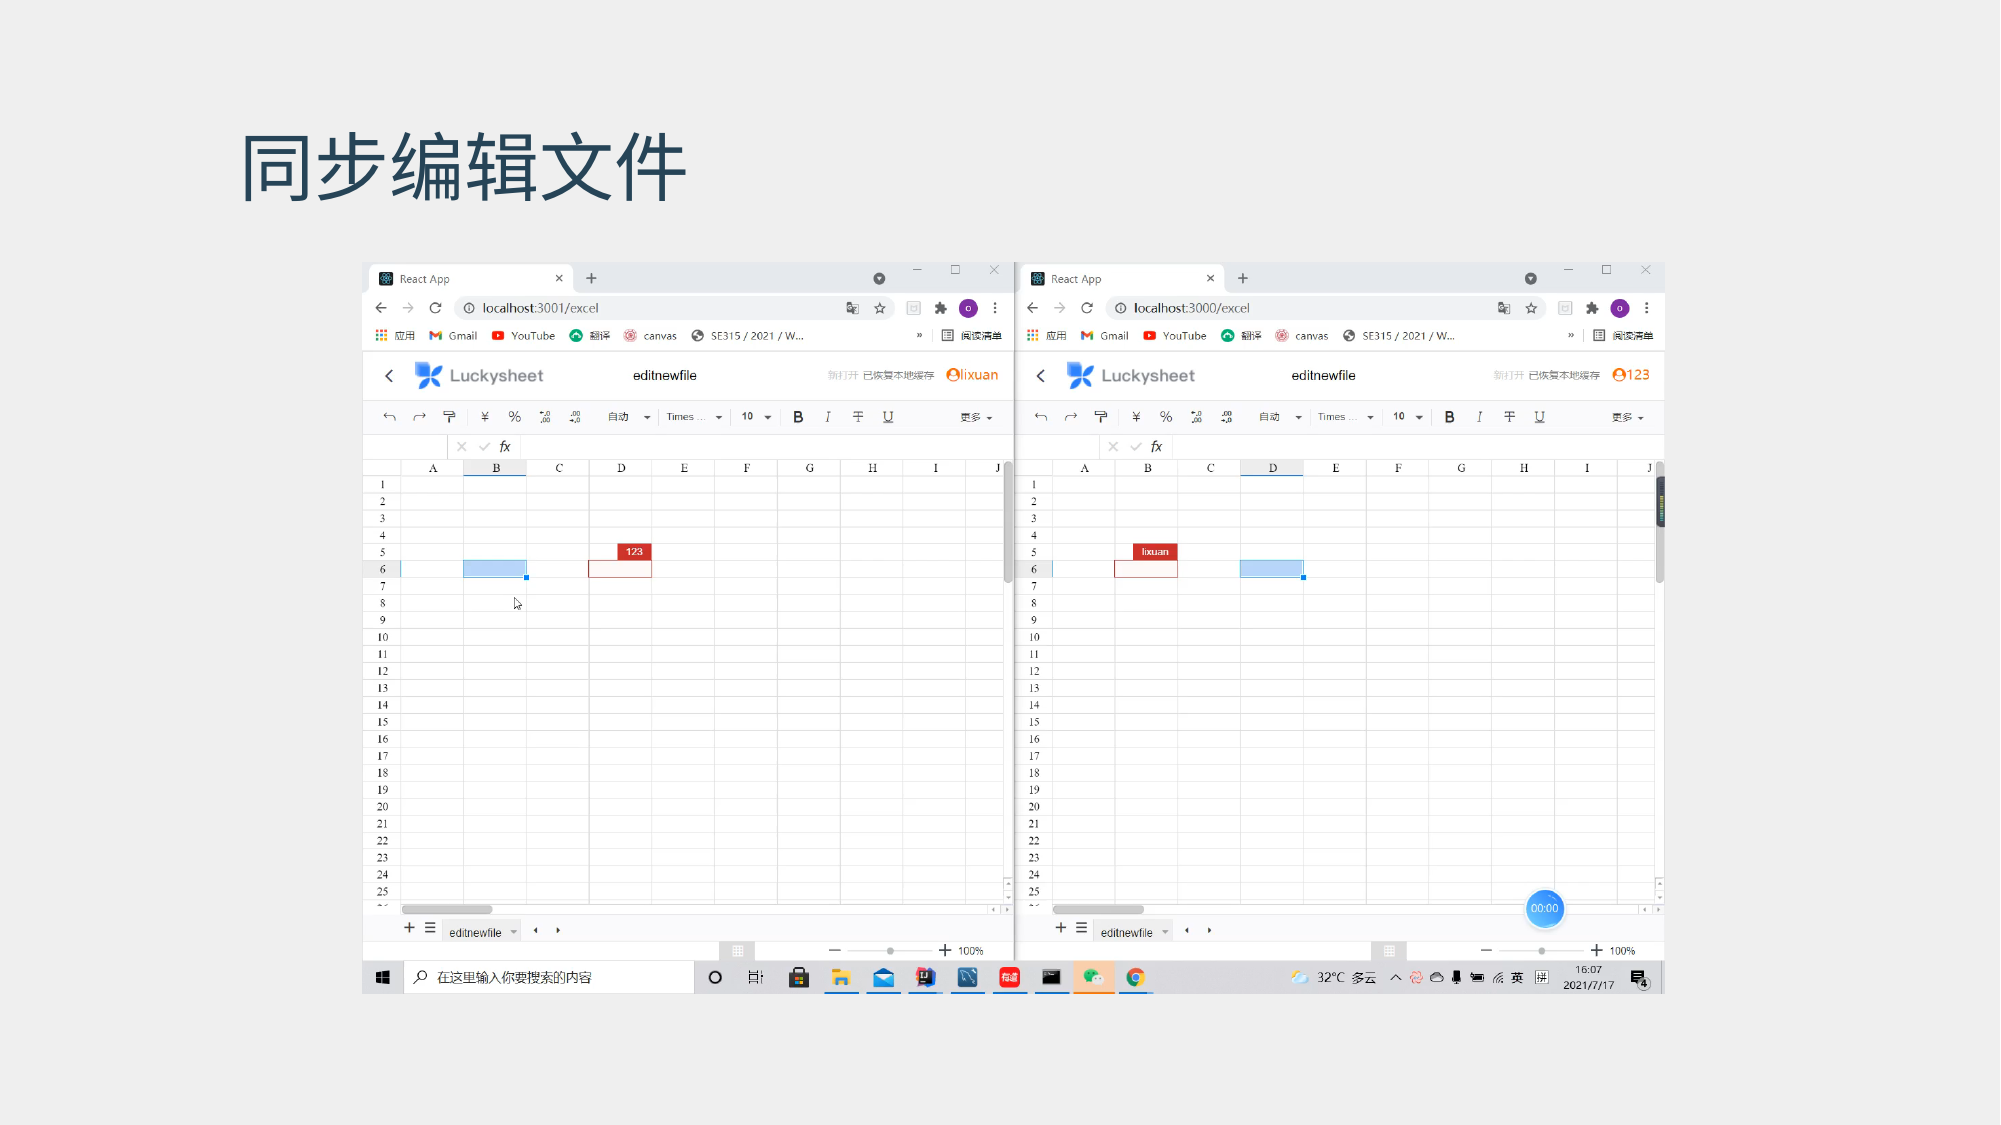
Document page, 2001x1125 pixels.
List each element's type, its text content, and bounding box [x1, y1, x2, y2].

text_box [361, 261, 1666, 995]
text_box 同步编辑文件 [224, 113, 1343, 218]
